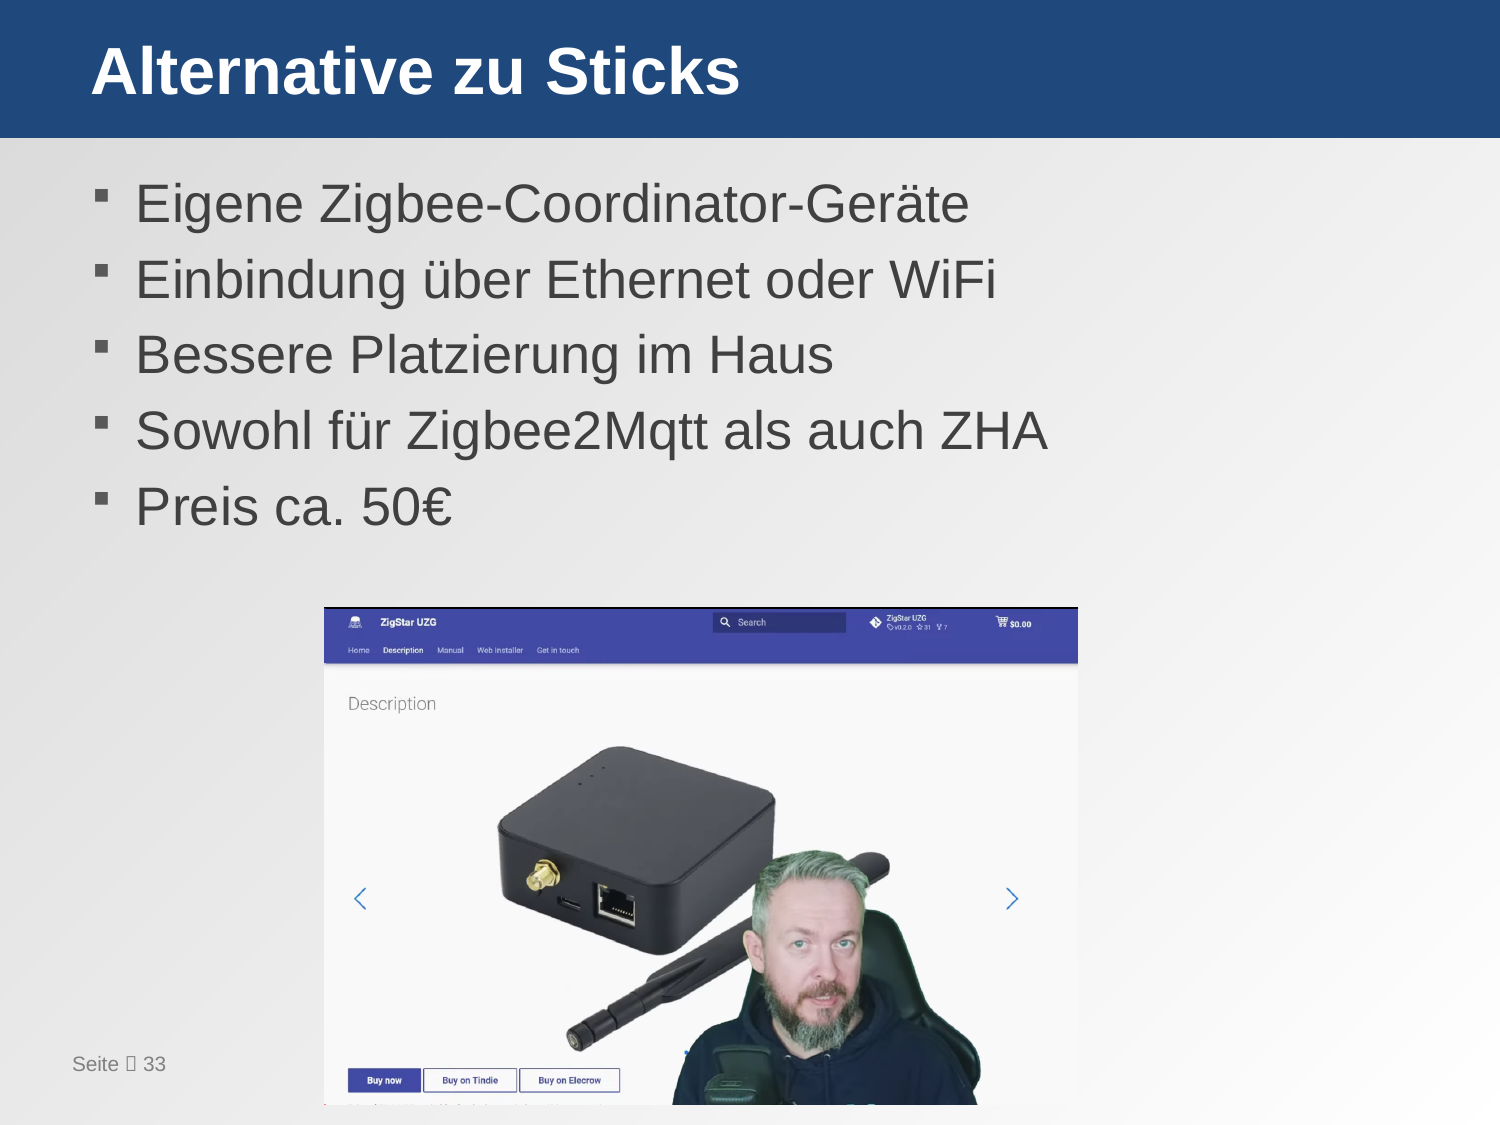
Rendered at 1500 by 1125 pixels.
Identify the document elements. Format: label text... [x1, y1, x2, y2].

list Eigene Zigbee-Coordinator-Geräte Einbindung über Ethernet oder WiFi Bessere Platzierung im Haus Sowohl für Zigbee2Mqtt als auch ZHA Preis ca. 50€ [76, 160, 1424, 917]
picture [324, 607, 1078, 1105]
title Alternative zu Sticks [75, 20, 1425, 208]
